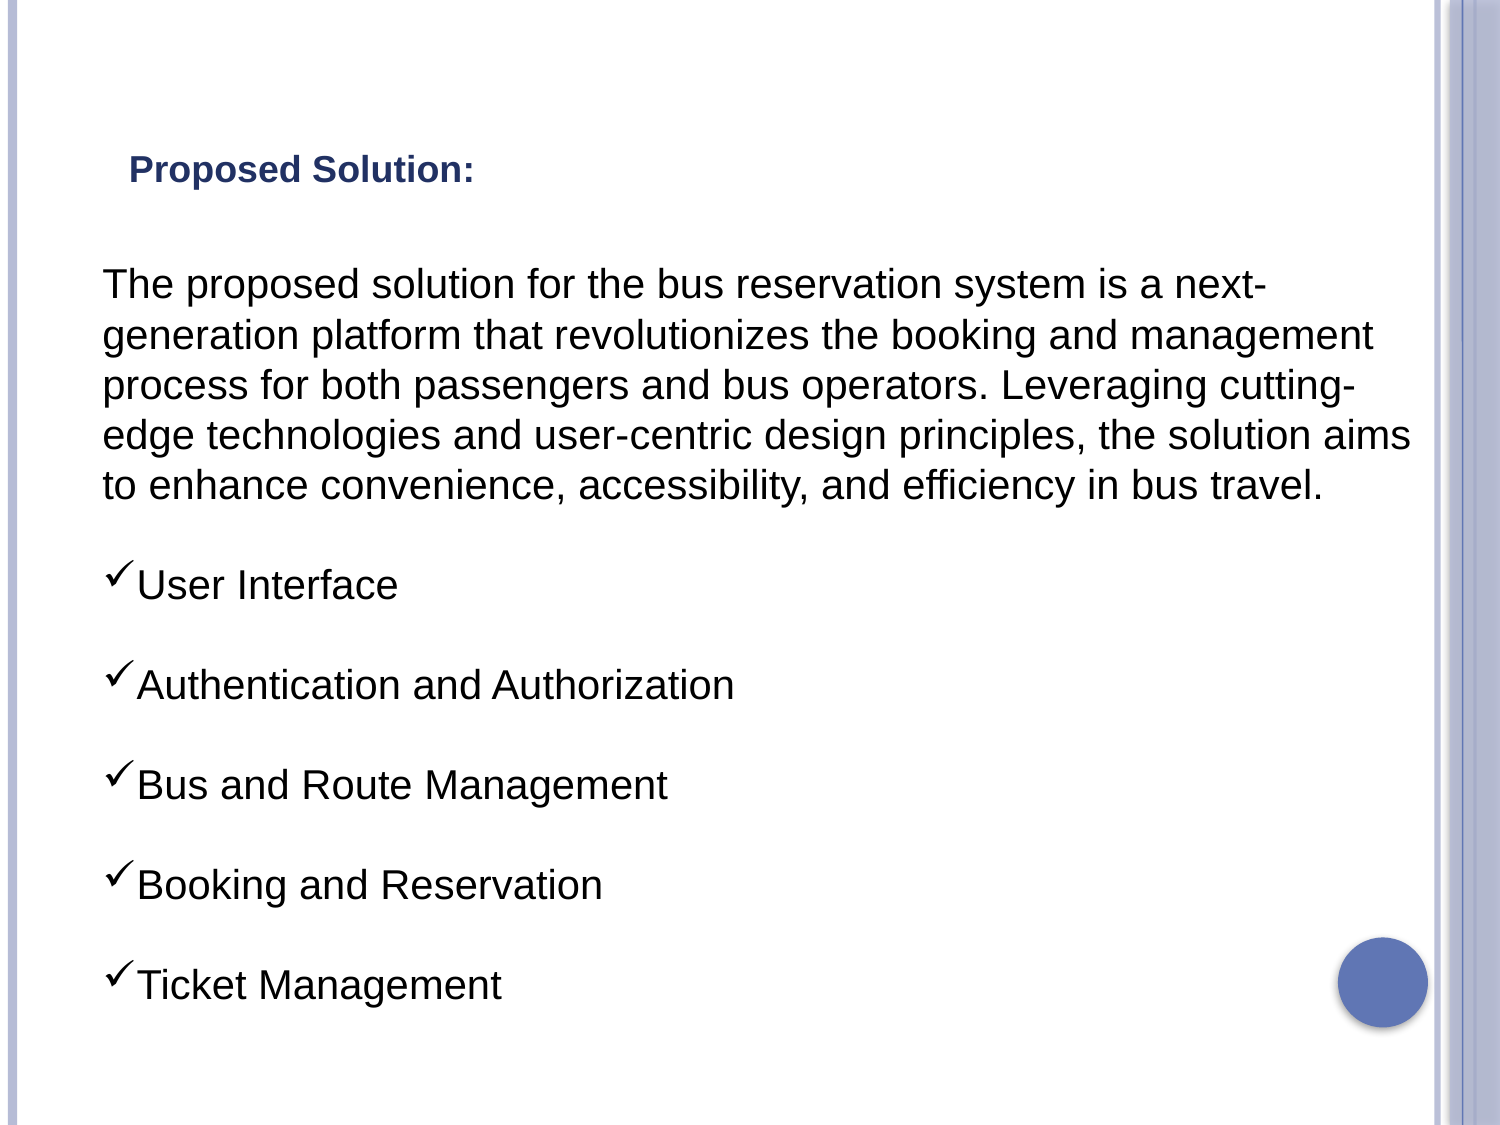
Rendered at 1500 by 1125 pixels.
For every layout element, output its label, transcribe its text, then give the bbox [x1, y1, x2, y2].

text_box Proposed Solution: [114, 137, 491, 198]
text_box The proposed solution for the bus reservation system is a next-generation platform that revolutionizes the booking and management process for both passengers and bus operators. Leveraging cutting-edge technologies and user-centric design principles, the solution aims to enhance convenience, accessibility, and efficiency in bus travel. User Interface Authentication and Authorization Bus and Route Management Booking and Reservation Ticket Management [87, 249, 1443, 1015]
